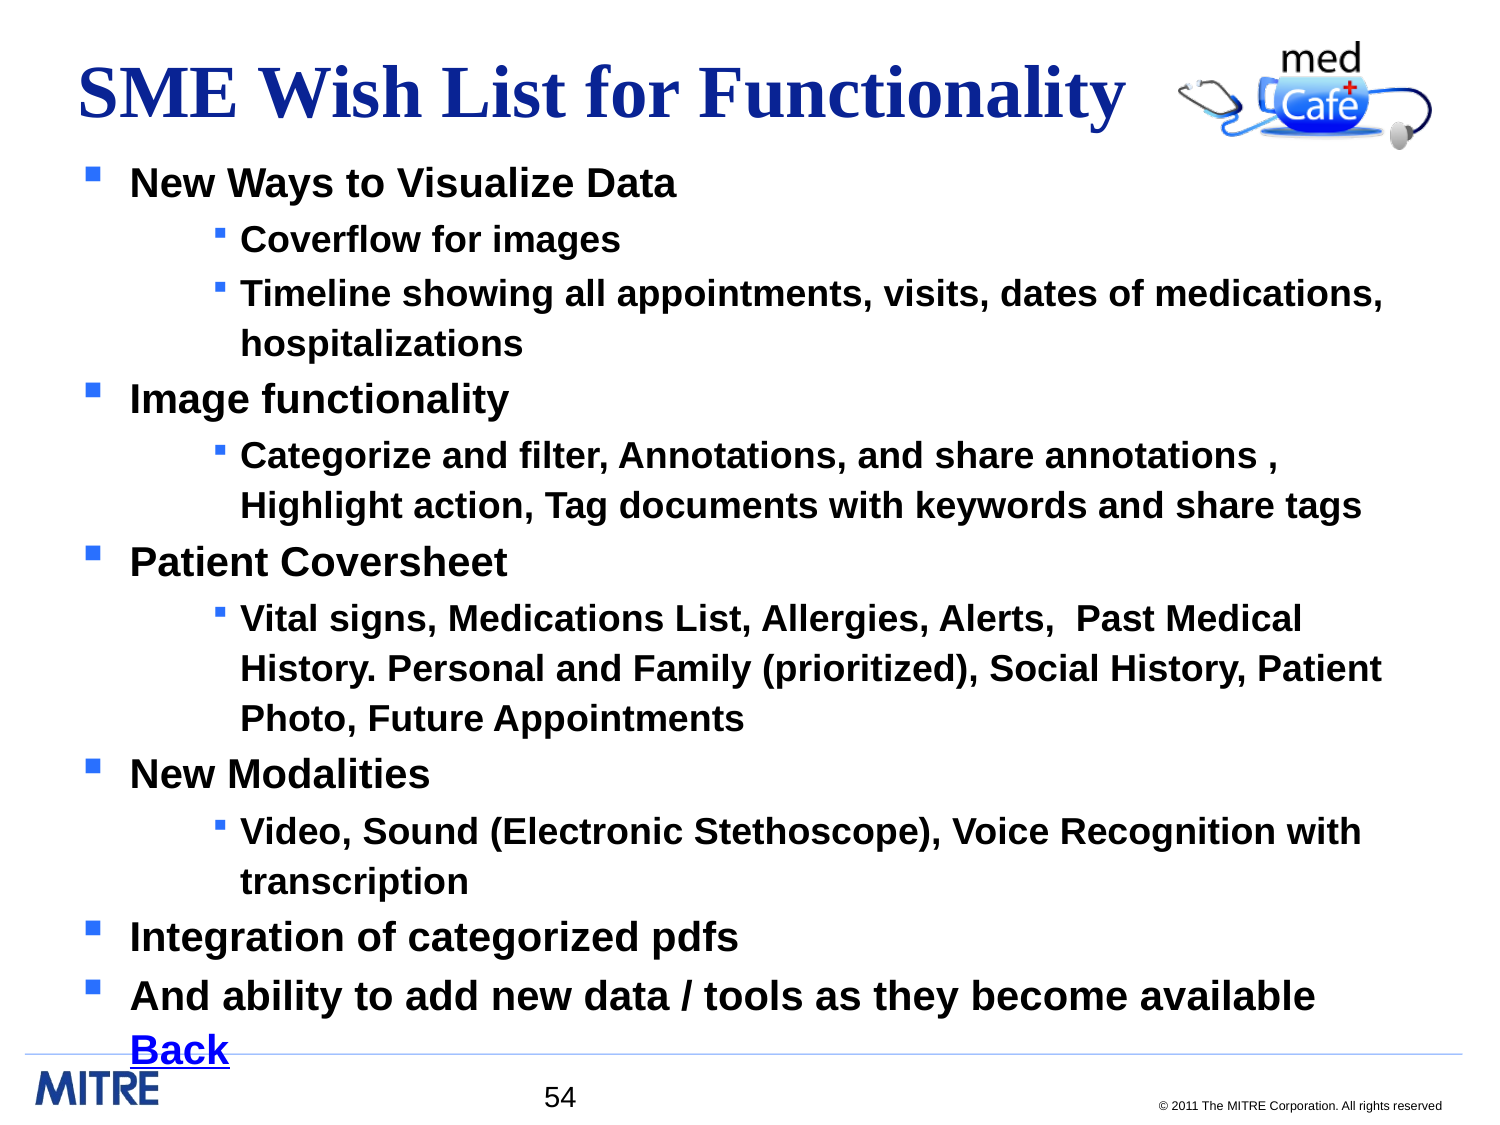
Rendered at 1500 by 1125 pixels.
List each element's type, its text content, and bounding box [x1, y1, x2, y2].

title SME Wish List for Functionality [62, 62, 1413, 151]
picture [30, 1068, 163, 1111]
list New Ways to Visualize Data Coverflow for images Timeline showing all appointments, visits, dates of medications, hospitalizations Image functionality Categorize and filter, Annotations, and share annotations , Highlight action, Tag documents with keywords and share tags Patient Coversheet Vital signs, Medications List, Allergies, Alerts, Past Medical History. Personal and Family (prioritized), Social History, Patient Photo, Future Appointments New Modalities Video, Sound (Electronic Stethoscope), Voice Recognition with transcription Integration of categorized pdfs And ability to add new data / tools as they become available Back [66, 143, 1401, 933]
picture [1178, 41, 1432, 150]
